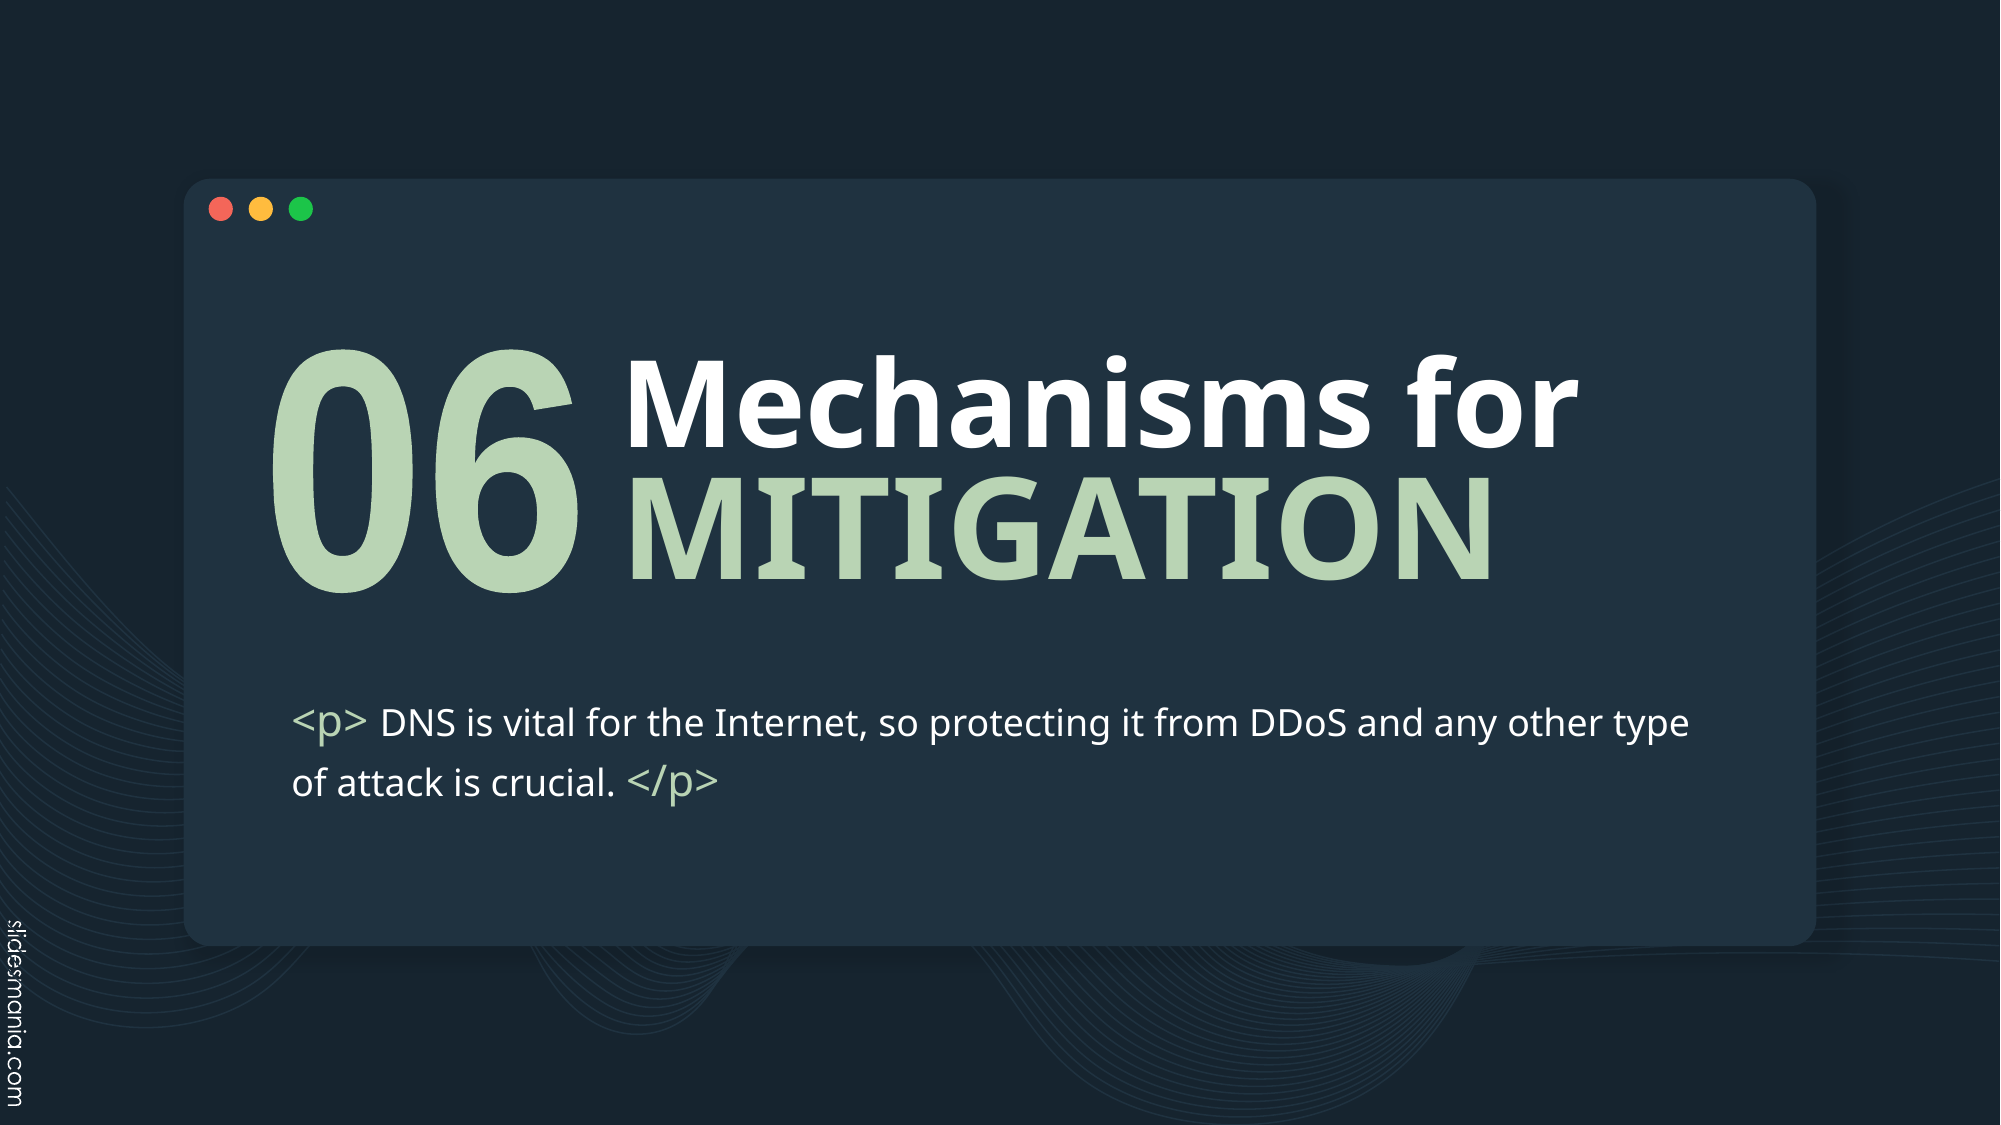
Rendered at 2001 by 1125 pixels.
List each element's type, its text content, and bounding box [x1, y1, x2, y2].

title Mechanisms for MITIGATION [600, 334, 1705, 594]
list <p> DNS is vital for the Internet, so protecting it from DDoS and any other type of attack is crucial. </p> [271, 664, 1731, 831]
